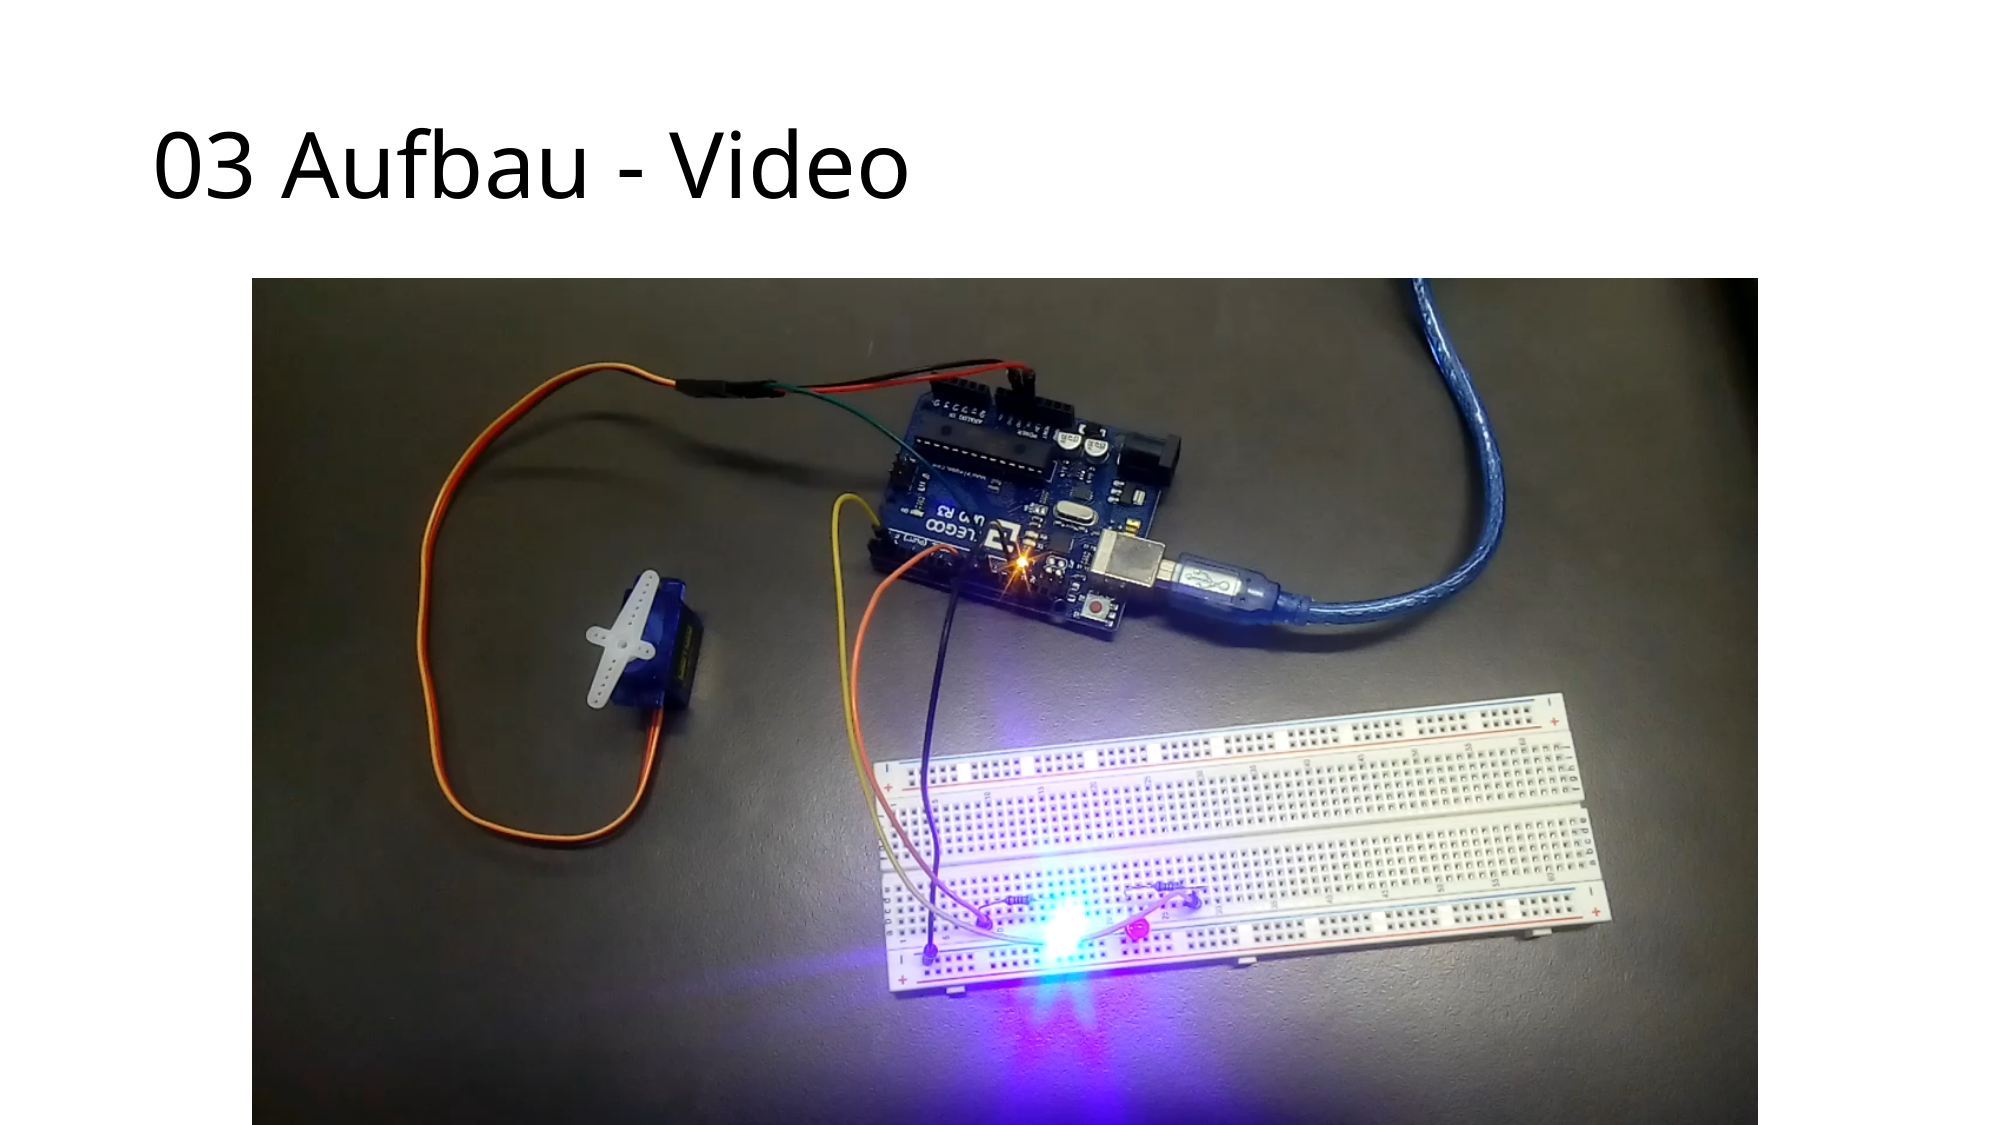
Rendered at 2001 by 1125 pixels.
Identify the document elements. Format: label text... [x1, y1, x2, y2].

title 03 Aufbau - Video [137, 59, 1863, 278]
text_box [251, 277, 1759, 1125]
